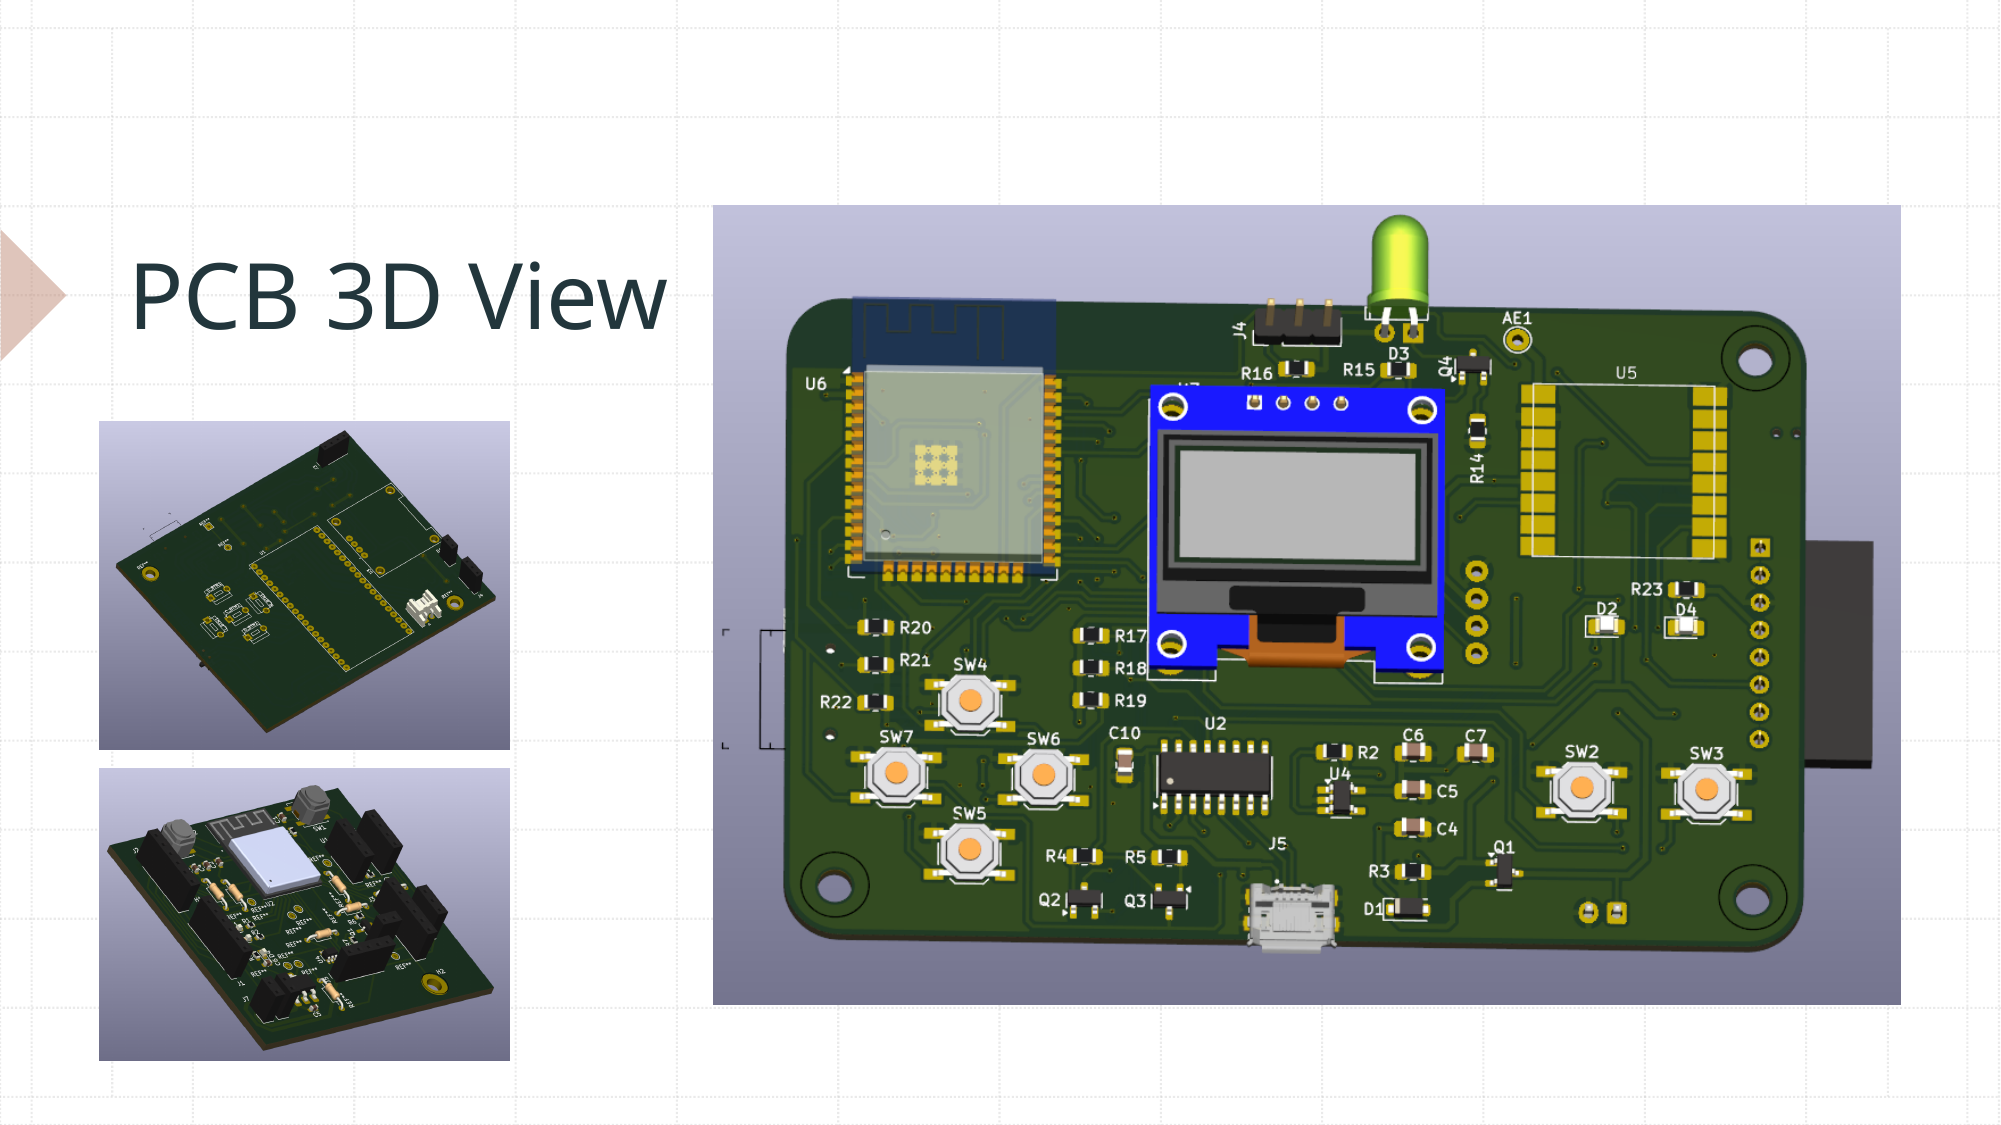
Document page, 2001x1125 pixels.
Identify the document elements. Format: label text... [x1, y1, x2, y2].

picture [713, 205, 1901, 1005]
title PCB 3D View [113, 119, 1808, 356]
picture [99, 421, 510, 750]
picture [99, 768, 510, 1061]
